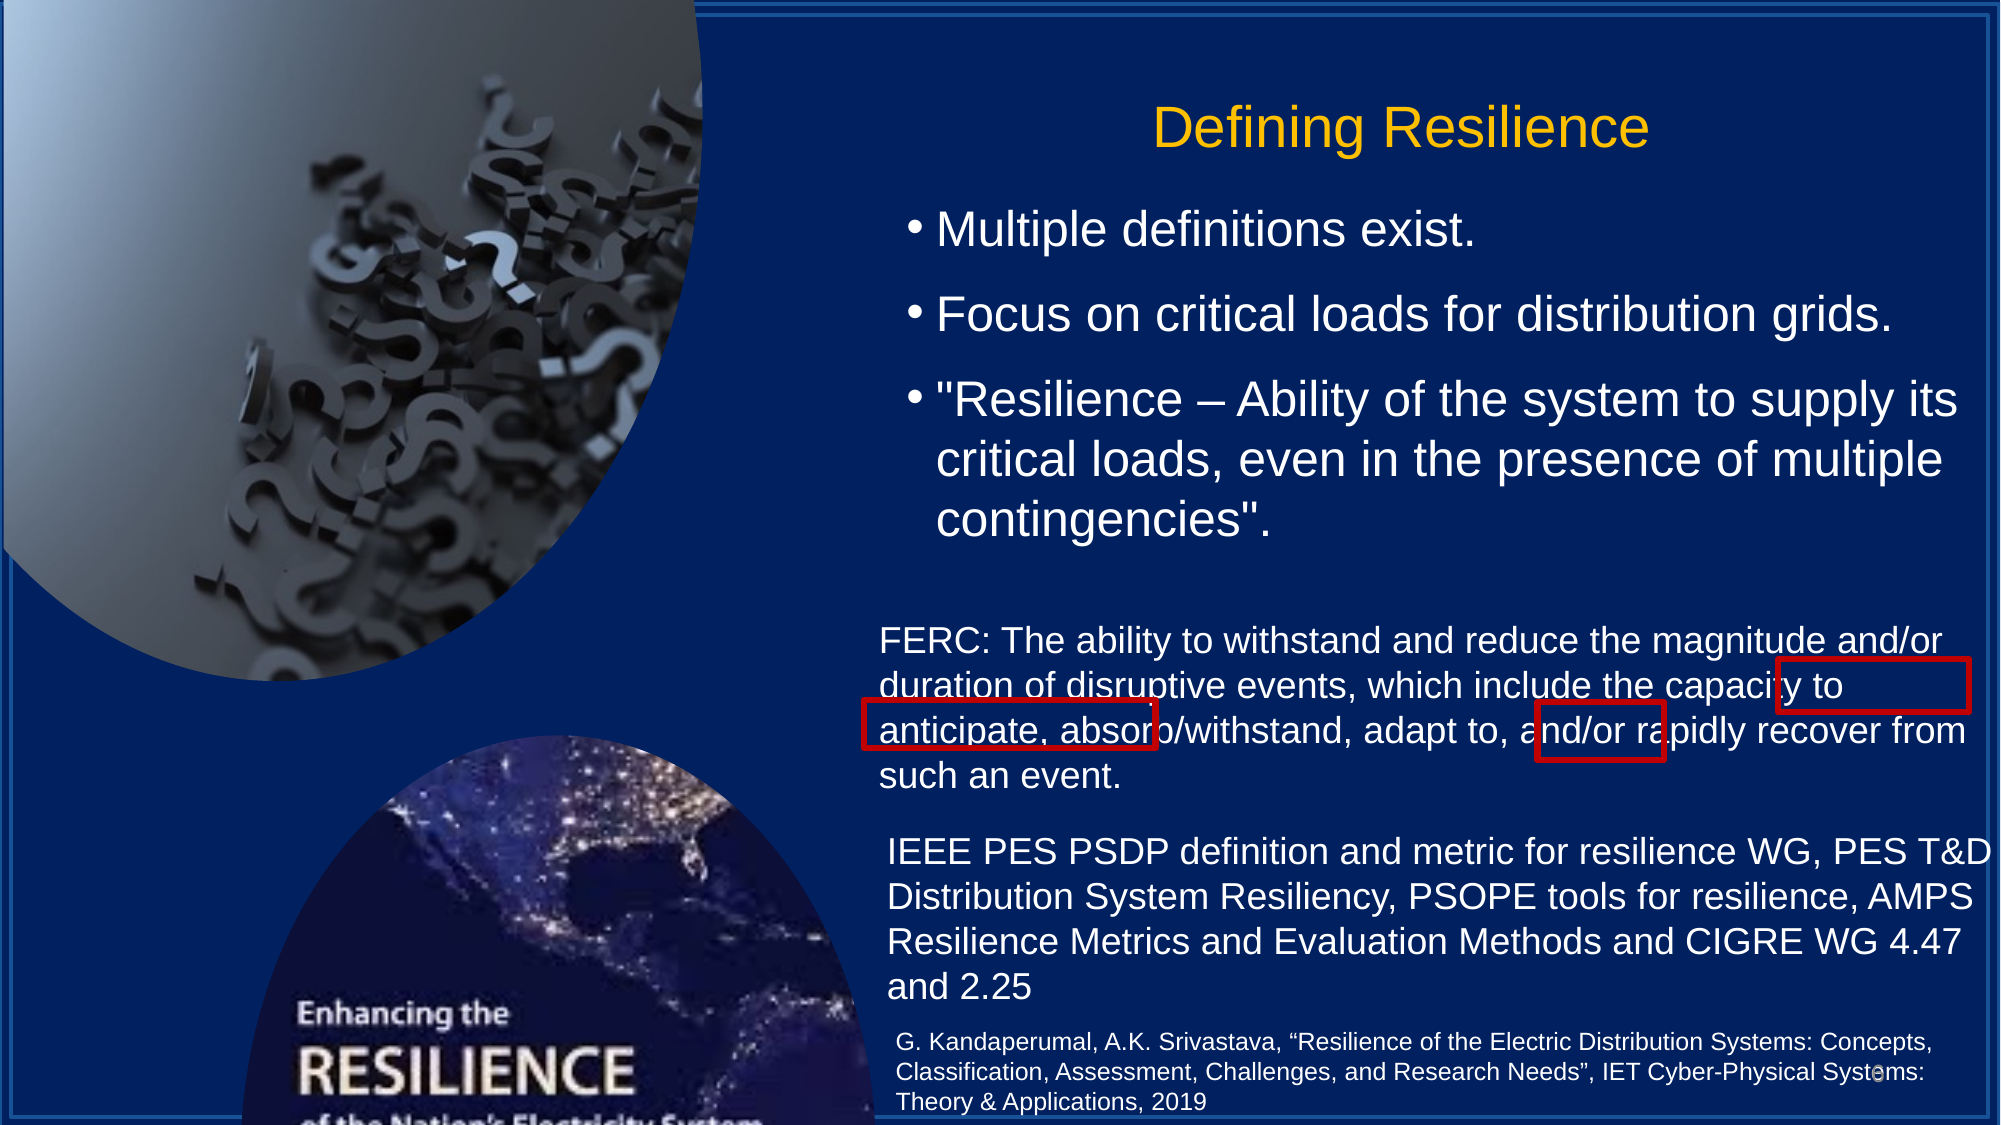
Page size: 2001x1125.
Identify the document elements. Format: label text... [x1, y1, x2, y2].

list Multiple definitions exist. Focus on critical loads for distribution grids. "Resilience – Ability of the system to supply its critical loads, even in the presence of multiple contingencies". [864, 188, 1997, 608]
text_box IEEE PES PSDP definition and metric for resilience WG, PES T&D Distribution System Resiliency, PSOPE tools for resilience, AMPS Resilience Metrics and Evaluation Methods and CIGRE WG 4.47 and 2.25 [880, 820, 2000, 1015]
picture [241, 735, 876, 1125]
text_box G. Kandaperumal, A.K. Srivastava, “Resilience of the Electric Distribution Systems: Concepts, Classification, Assessment, Challenges, and Research Needs”, IET Cyber-Physical Systems: Theory & Applications, 2019 [880, 1018, 1997, 1123]
text_box [1535, 700, 1666, 762]
slide_number 6 [1433, 1042, 1900, 1103]
text_box [862, 698, 1158, 750]
picture [3, 0, 703, 682]
text_box [1776, 657, 1971, 714]
text_box FERC: The ability to withstand and reduce the magnitude and/or duration of disruptive events, which include the capacity to anticipate, absorb/withstand, adapt to, and/or rapidly recover from such an event. [864, 608, 1997, 804]
title Defining Resilience [993, 15, 1811, 188]
